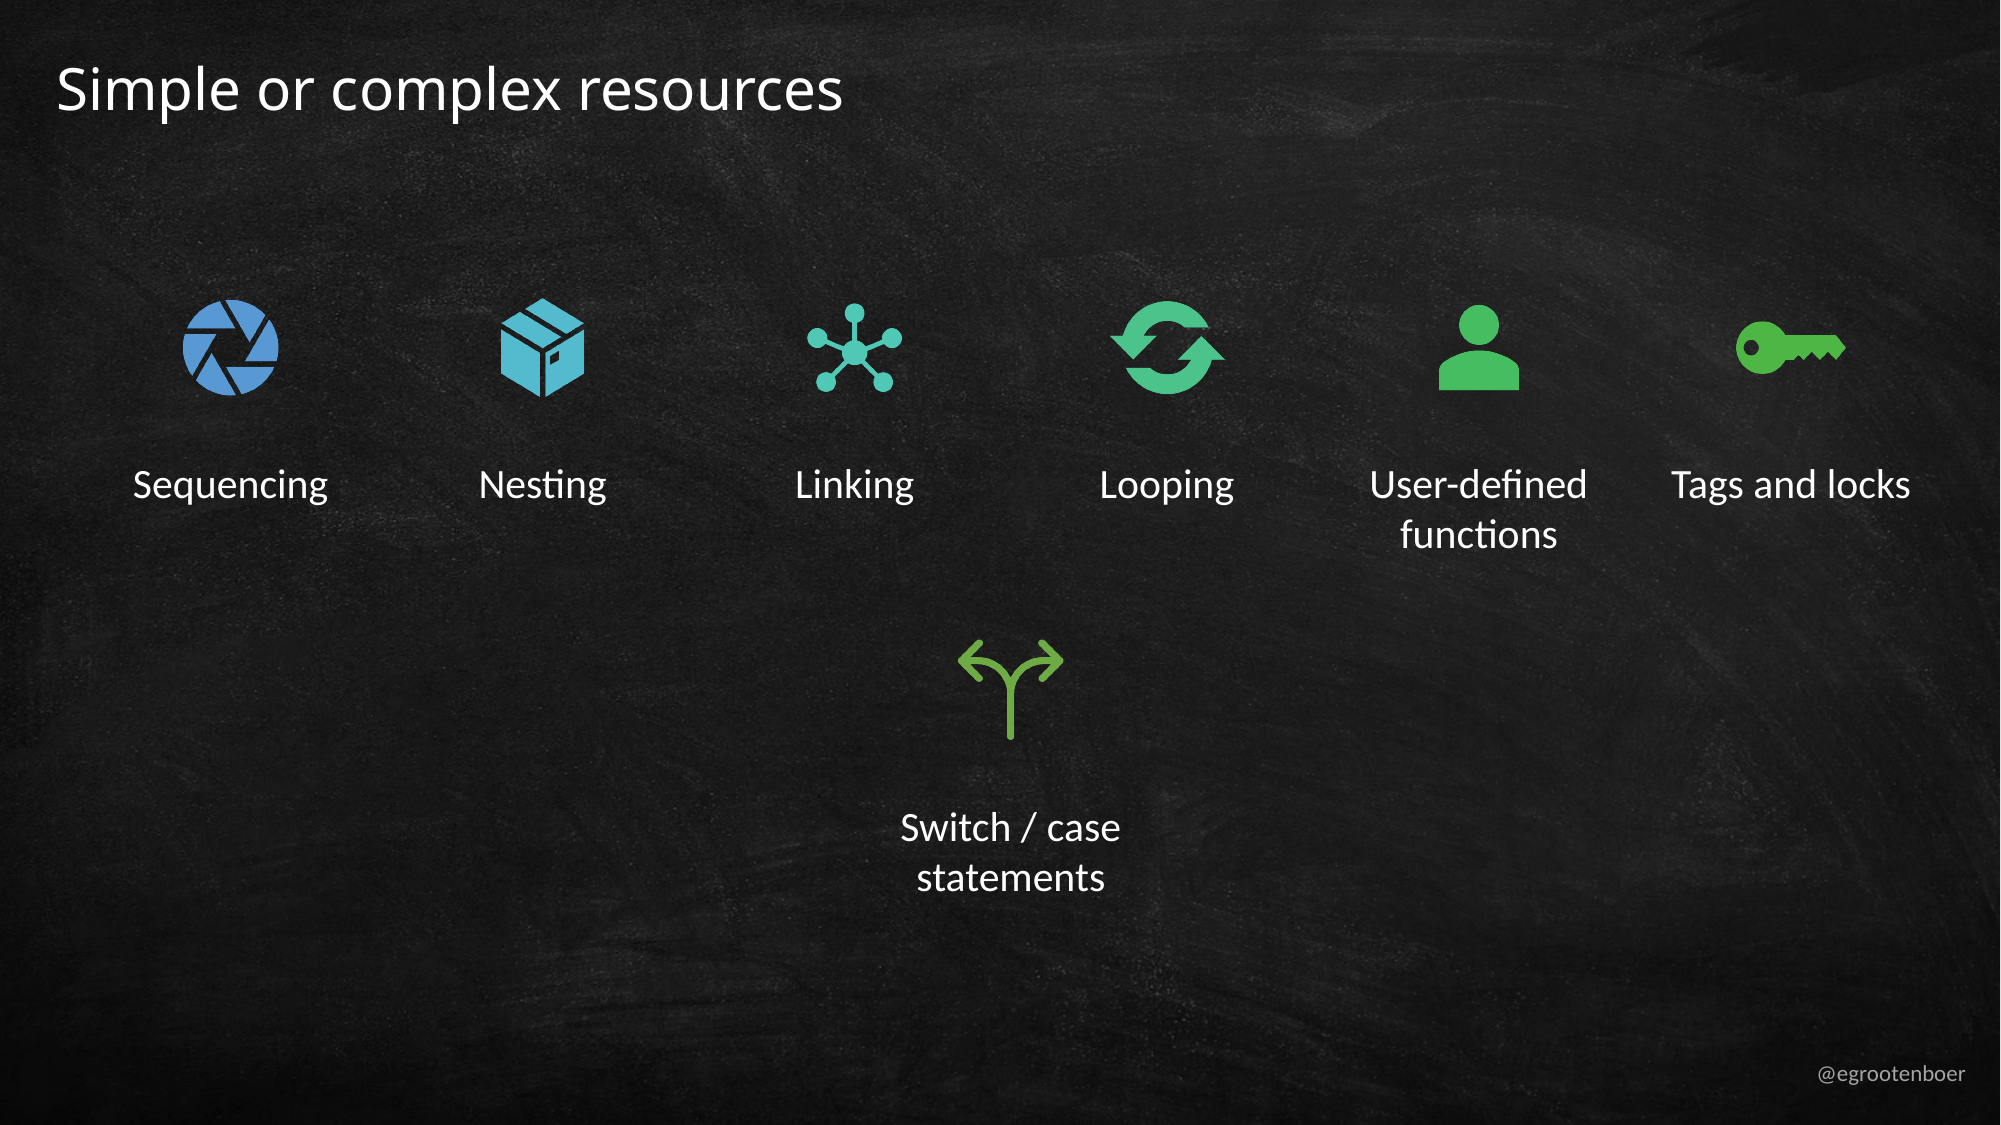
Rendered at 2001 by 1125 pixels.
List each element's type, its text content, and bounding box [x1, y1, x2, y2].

picture [0, 0, 2001, 1125]
title Simple or complex resources [41, 12, 1981, 172]
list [41, 180, 1981, 1014]
